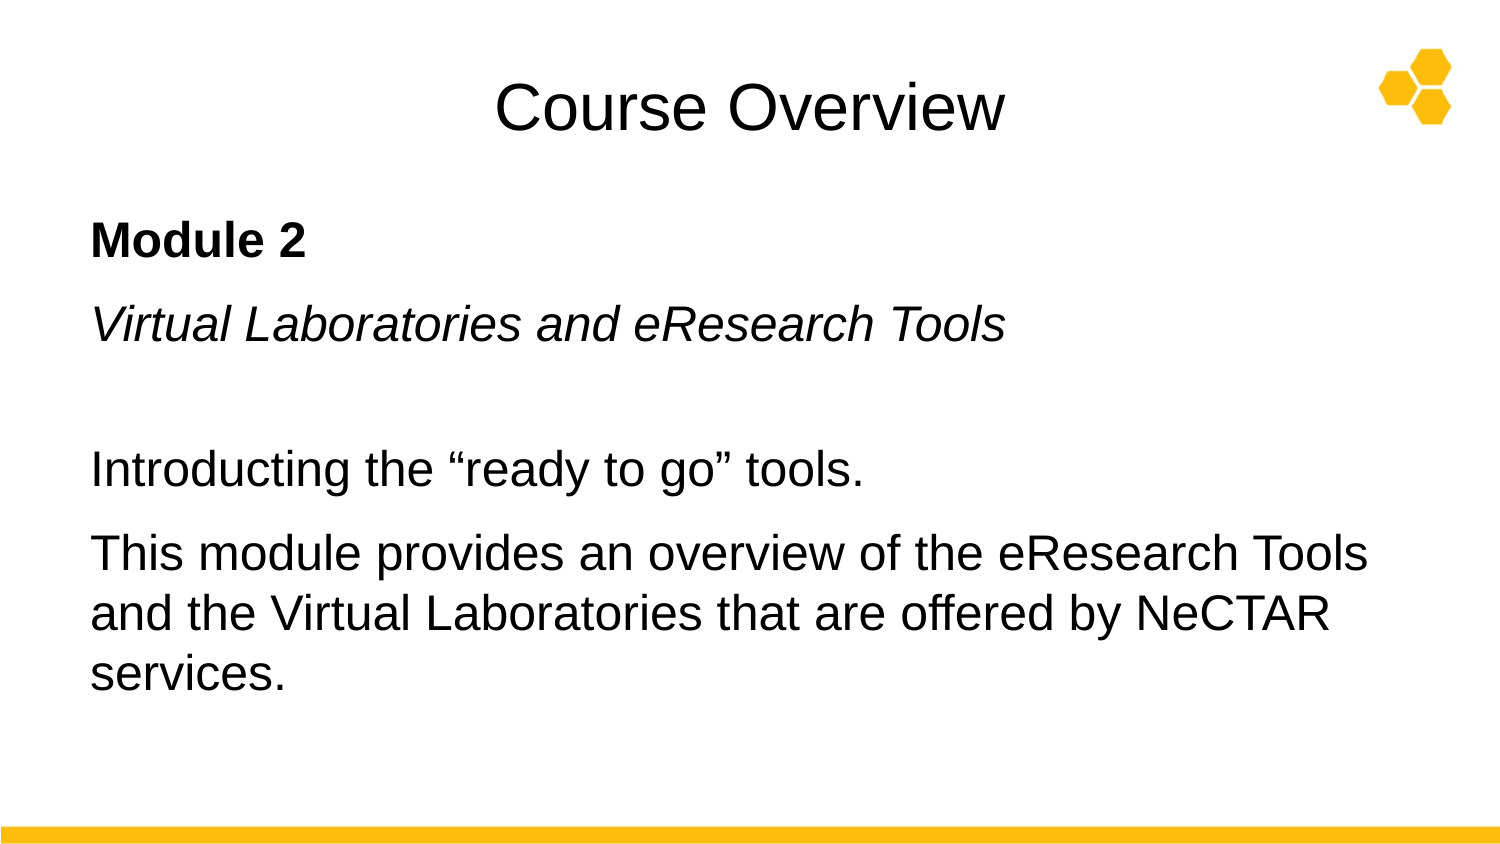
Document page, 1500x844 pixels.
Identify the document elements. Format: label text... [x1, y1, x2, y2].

list Module 2 Virtual Laboratories and eResearch Tools Introducting the “ready to go” tools. This module provides an overview of the eResearch Tools and the Virtual Laboratories that are offered by NeCTAR services. [75, 199, 1425, 754]
picture [0, 0, 1500, 844]
title Course Overview [75, 33, 1425, 175]
